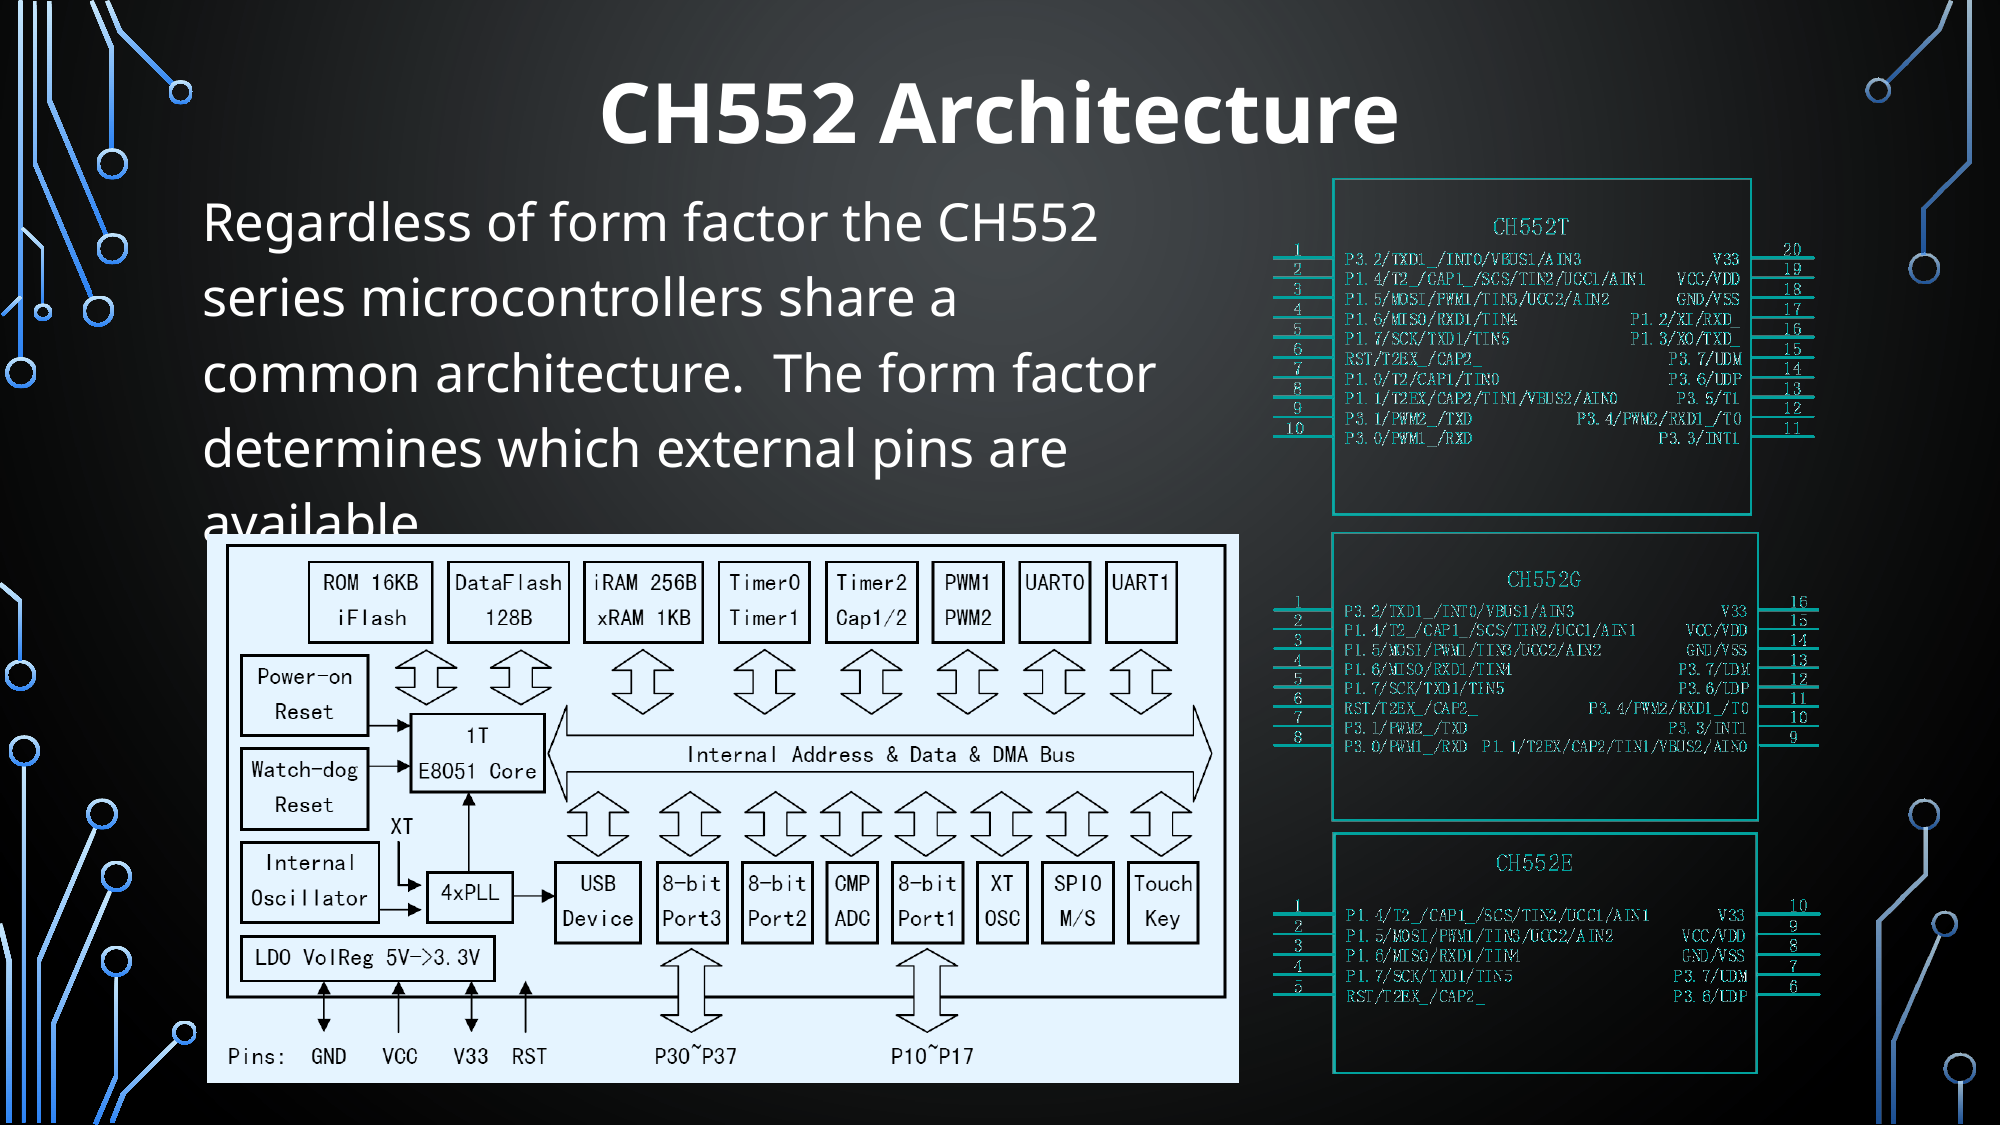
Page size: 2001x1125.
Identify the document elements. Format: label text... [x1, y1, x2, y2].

title CH552 Architecture [187, 63, 1813, 169]
picture [207, 534, 1239, 1083]
picture [1261, 158, 1832, 1084]
list Regardless of form factor the CH552 series microcontrollers share a common architecture. The form factor determines which external pins are available. [187, 168, 1194, 563]
